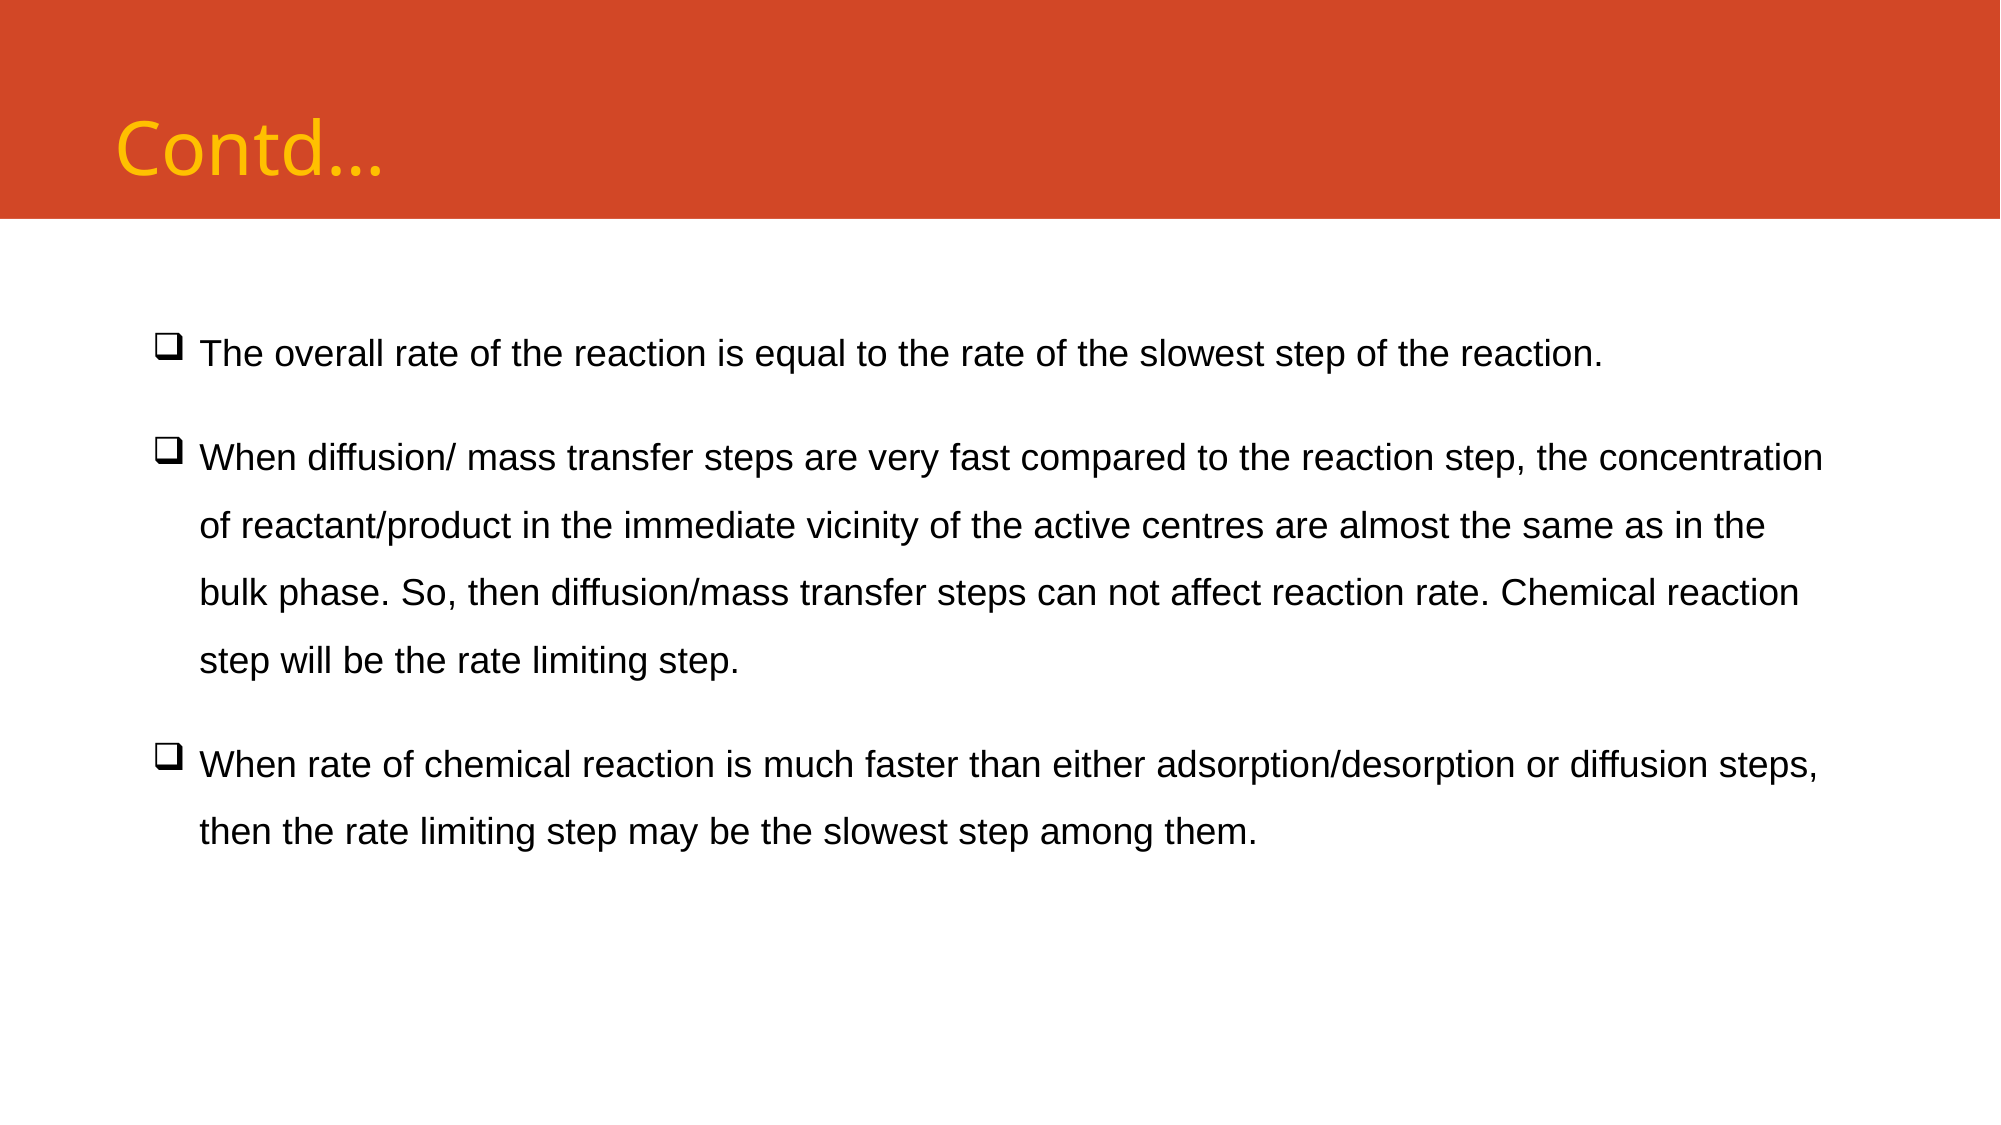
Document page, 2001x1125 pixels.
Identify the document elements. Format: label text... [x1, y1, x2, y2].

list The overall rate of the reaction is equal to the rate of the slowest step of the reaction. When diffusion/ mass transfer steps are very fast compared to the reaction step, the concentration of reactant/product in the immediate vicinity of the active centres are almost the same as in the bulk phase. So, then diffusion/mass transfer steps can not affect reaction rate. Chemical reaction step will be the rate limiting step. When rate of chemical reaction is much faster than either adsorption/desorption or diffusion steps, then the rate limiting step may be the slowest step among them. [137, 299, 1847, 1014]
title Contd… [99, 0, 1863, 199]
